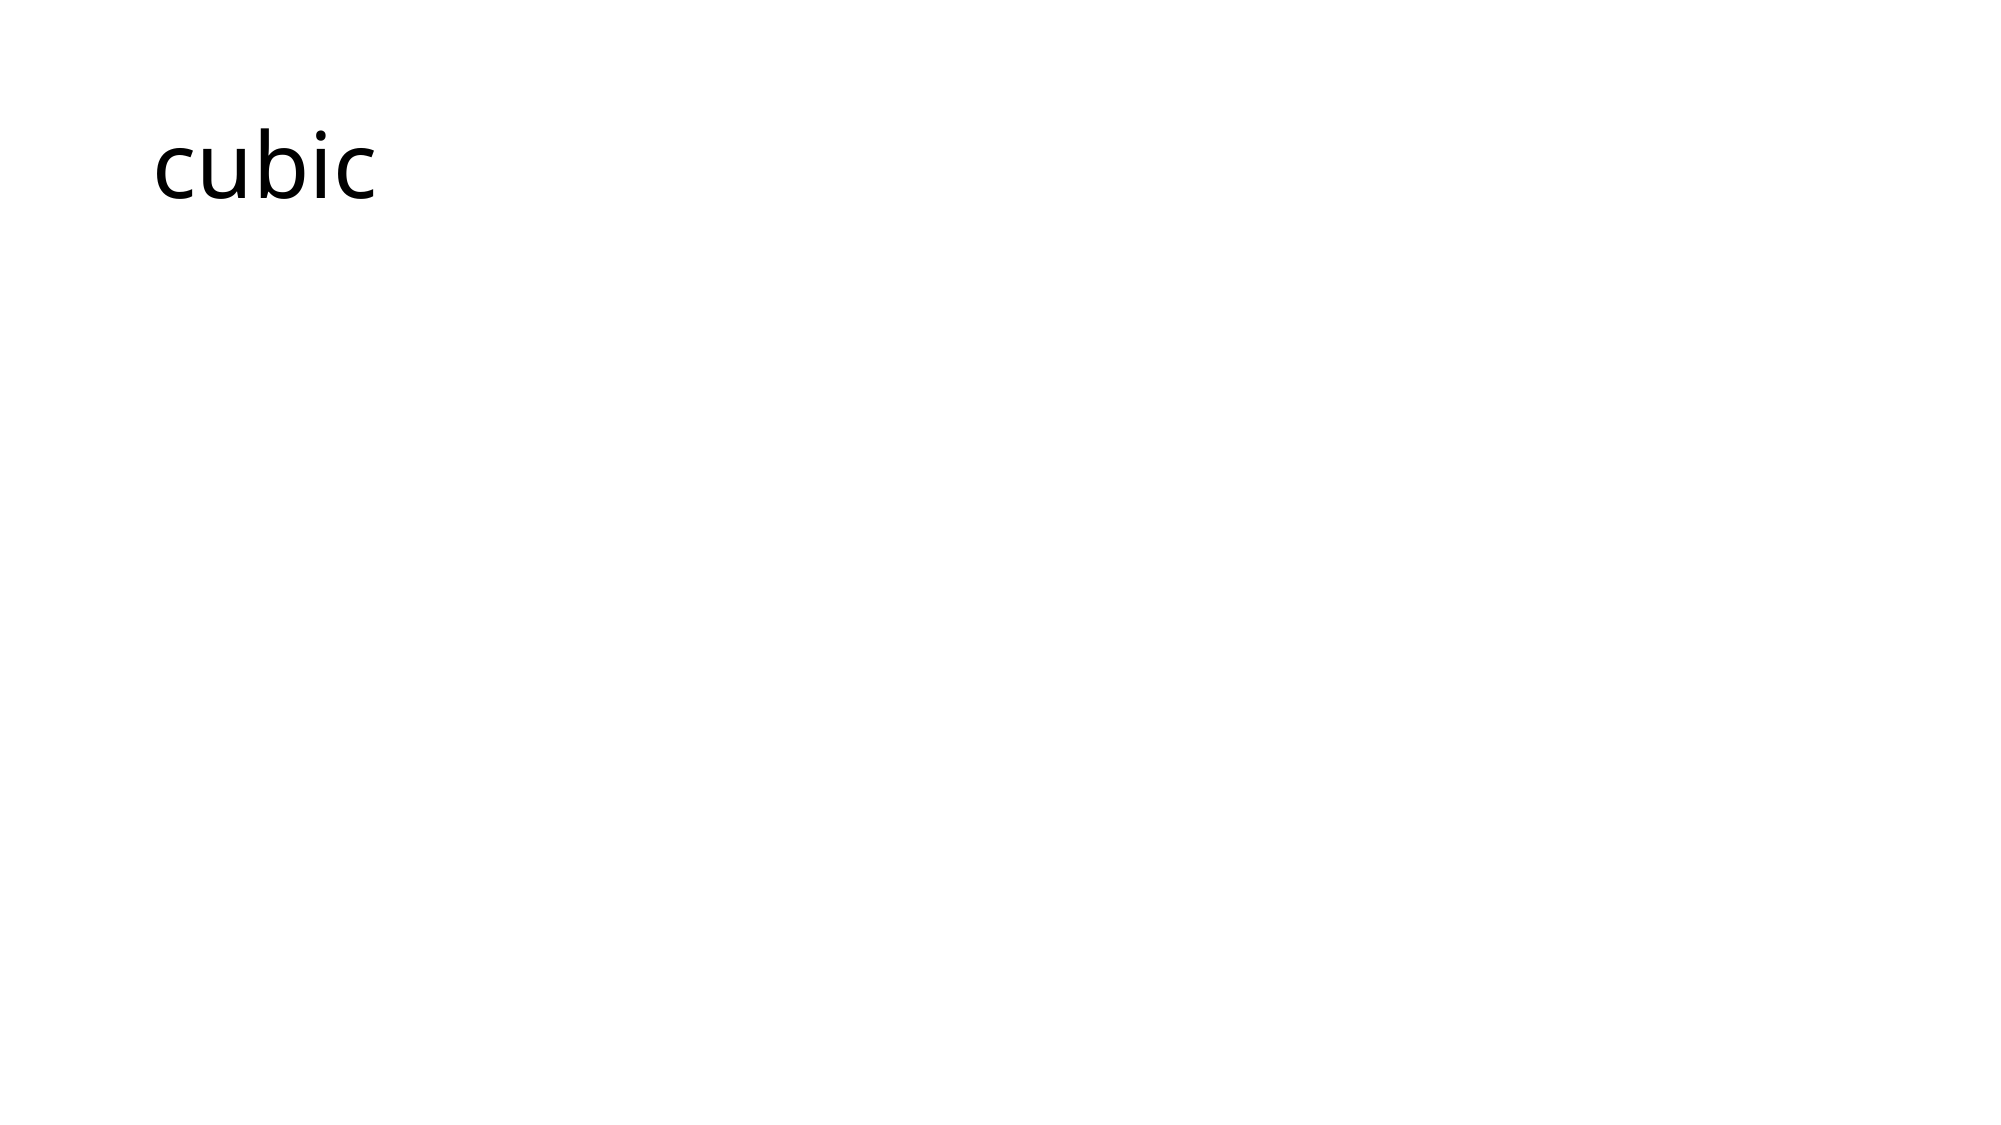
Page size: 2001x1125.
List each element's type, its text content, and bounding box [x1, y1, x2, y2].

title cubic [137, 59, 1863, 278]
